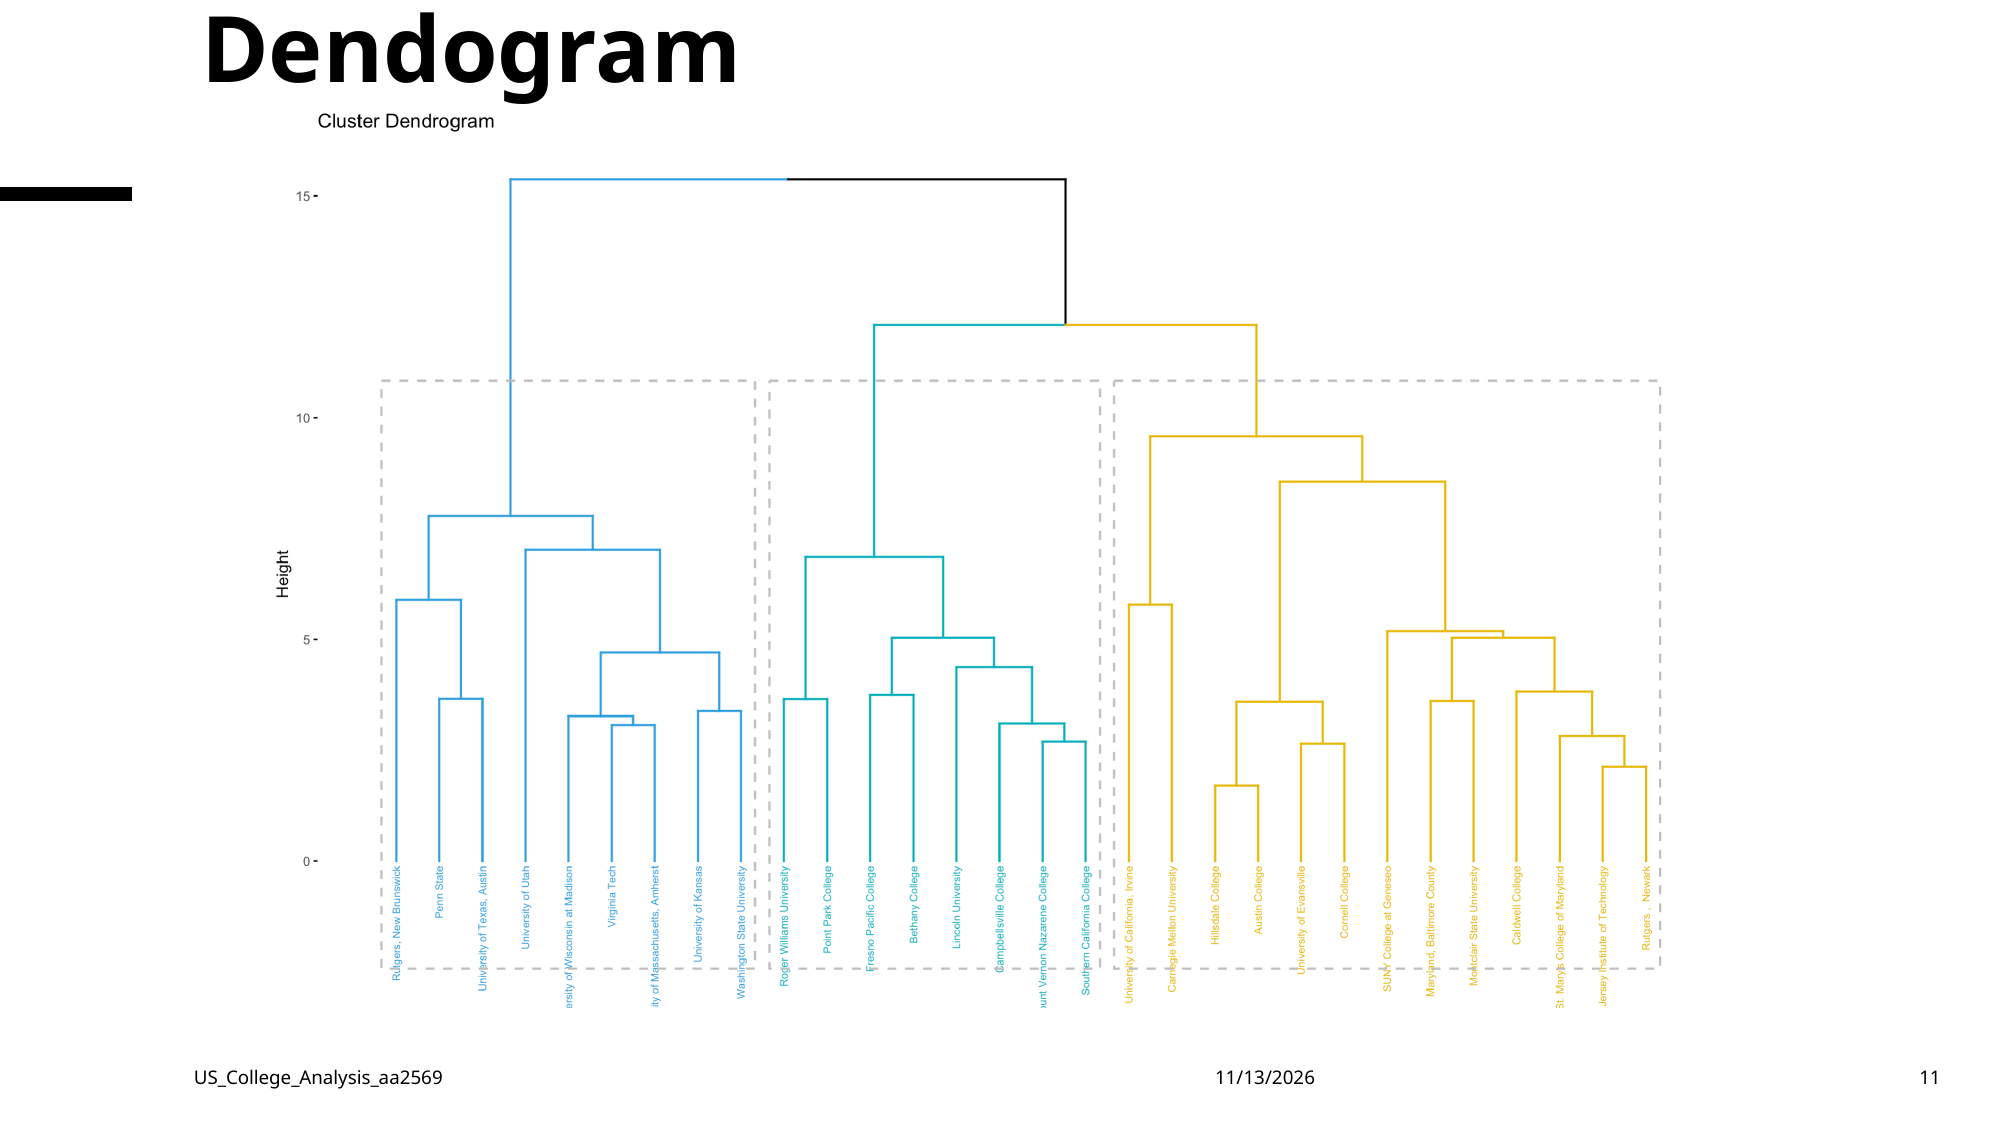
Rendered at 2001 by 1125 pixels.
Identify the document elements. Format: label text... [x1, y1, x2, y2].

title Dendogram [186, 0, 1814, 213]
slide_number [1200, 1048, 1801, 1108]
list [268, 105, 1732, 1020]
slide_number 11 [1801, 1048, 1956, 1108]
footer US_College_Analysis_aa2569 [178, 1048, 907, 1108]
